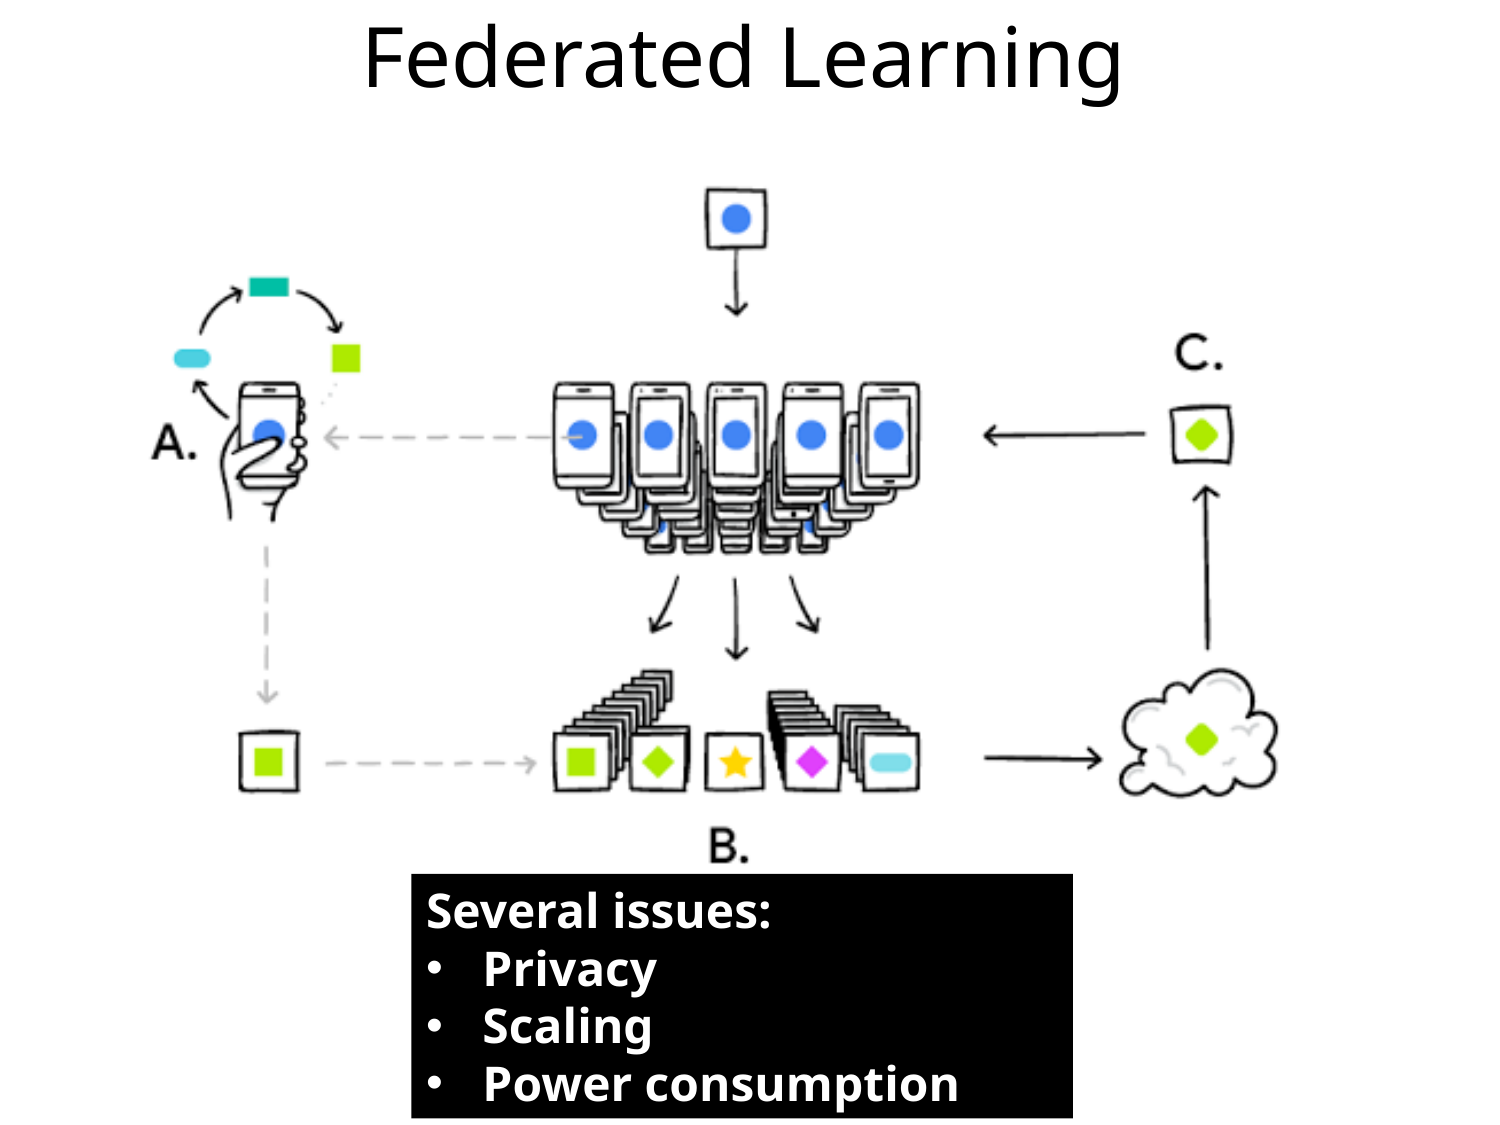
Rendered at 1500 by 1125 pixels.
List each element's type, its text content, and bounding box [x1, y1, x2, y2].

text_box Several issues: Privacy Scaling Power consumption [411, 946, 1073, 1119]
text_box Federated Learning [17, 19, 1471, 102]
picture [3, 108, 1471, 937]
